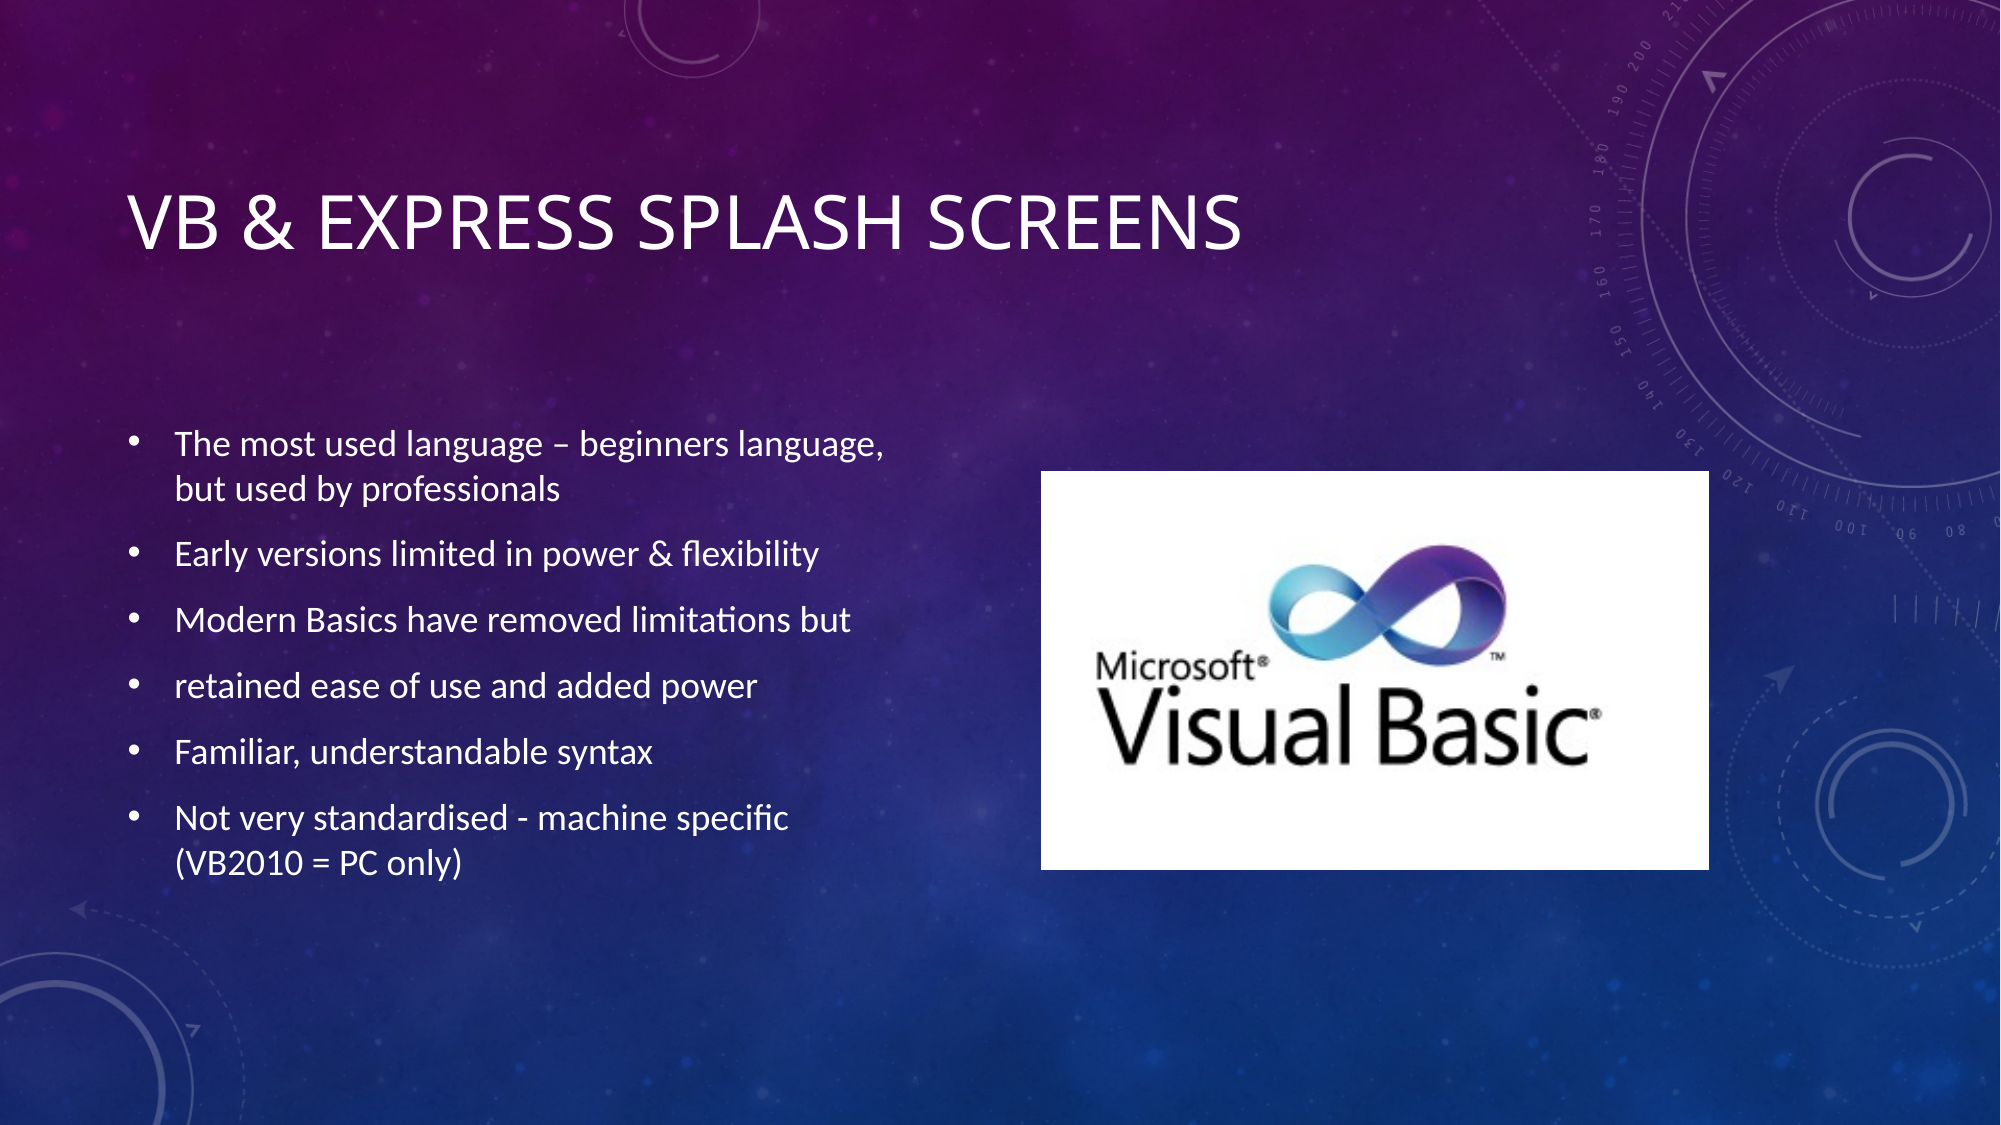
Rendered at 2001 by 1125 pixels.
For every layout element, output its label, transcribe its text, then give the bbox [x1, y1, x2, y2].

title VB & Express Splash Screens [112, 99, 1775, 339]
picture [0, 0, 2001, 1125]
list The most used language – beginners language, but used by professionals Early versions limited in power & flexibility Modern Basics have removed limitations but retained ease of use and added power Familiar, understandable syntax Not very standardised - machine specific (VB2010 = PC only) [112, 351, 932, 950]
